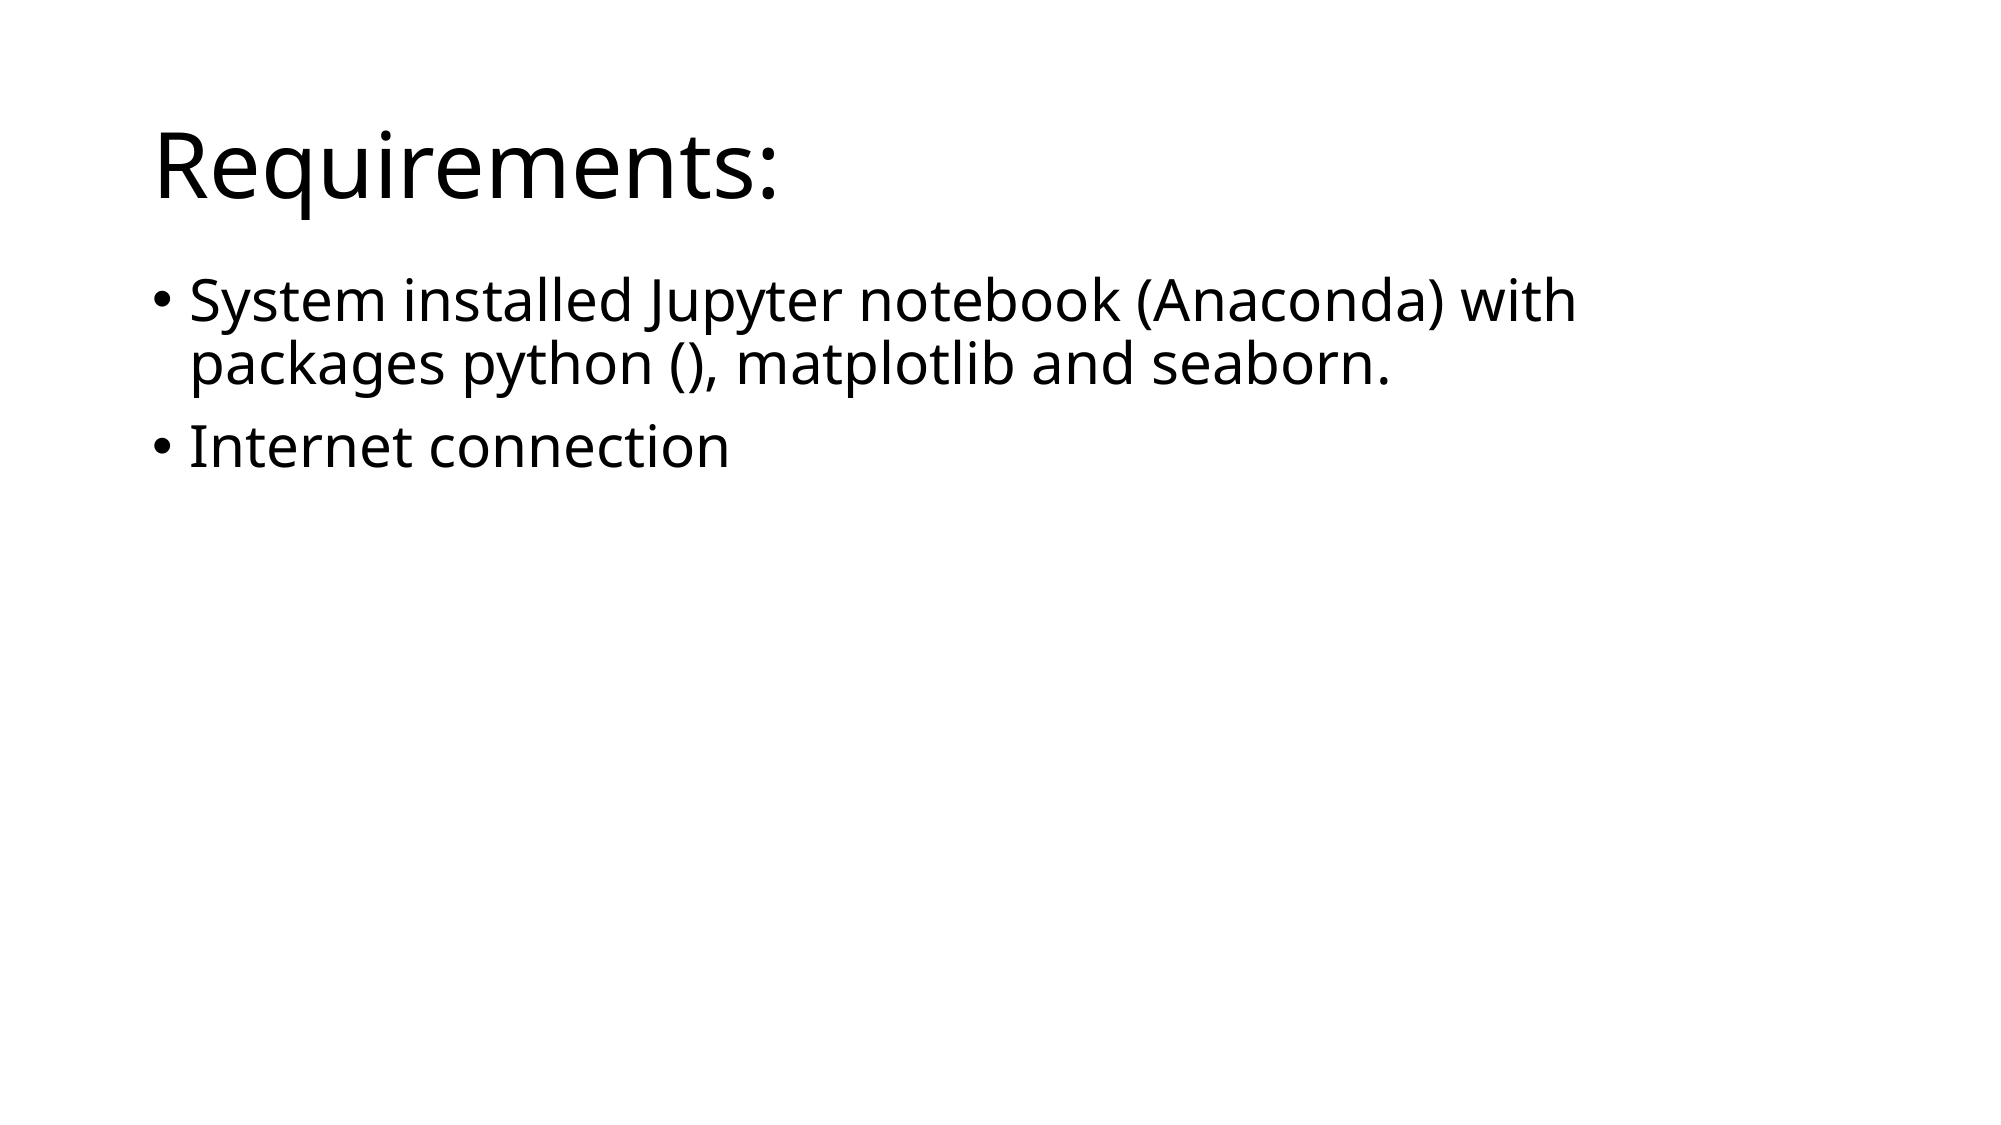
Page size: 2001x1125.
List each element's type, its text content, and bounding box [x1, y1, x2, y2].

list System installed Jupyter notebook (Anaconda) with packages python (), matplotlib and seaborn. Internet connection [137, 263, 1863, 978]
title Requirements: [137, 59, 1863, 263]
